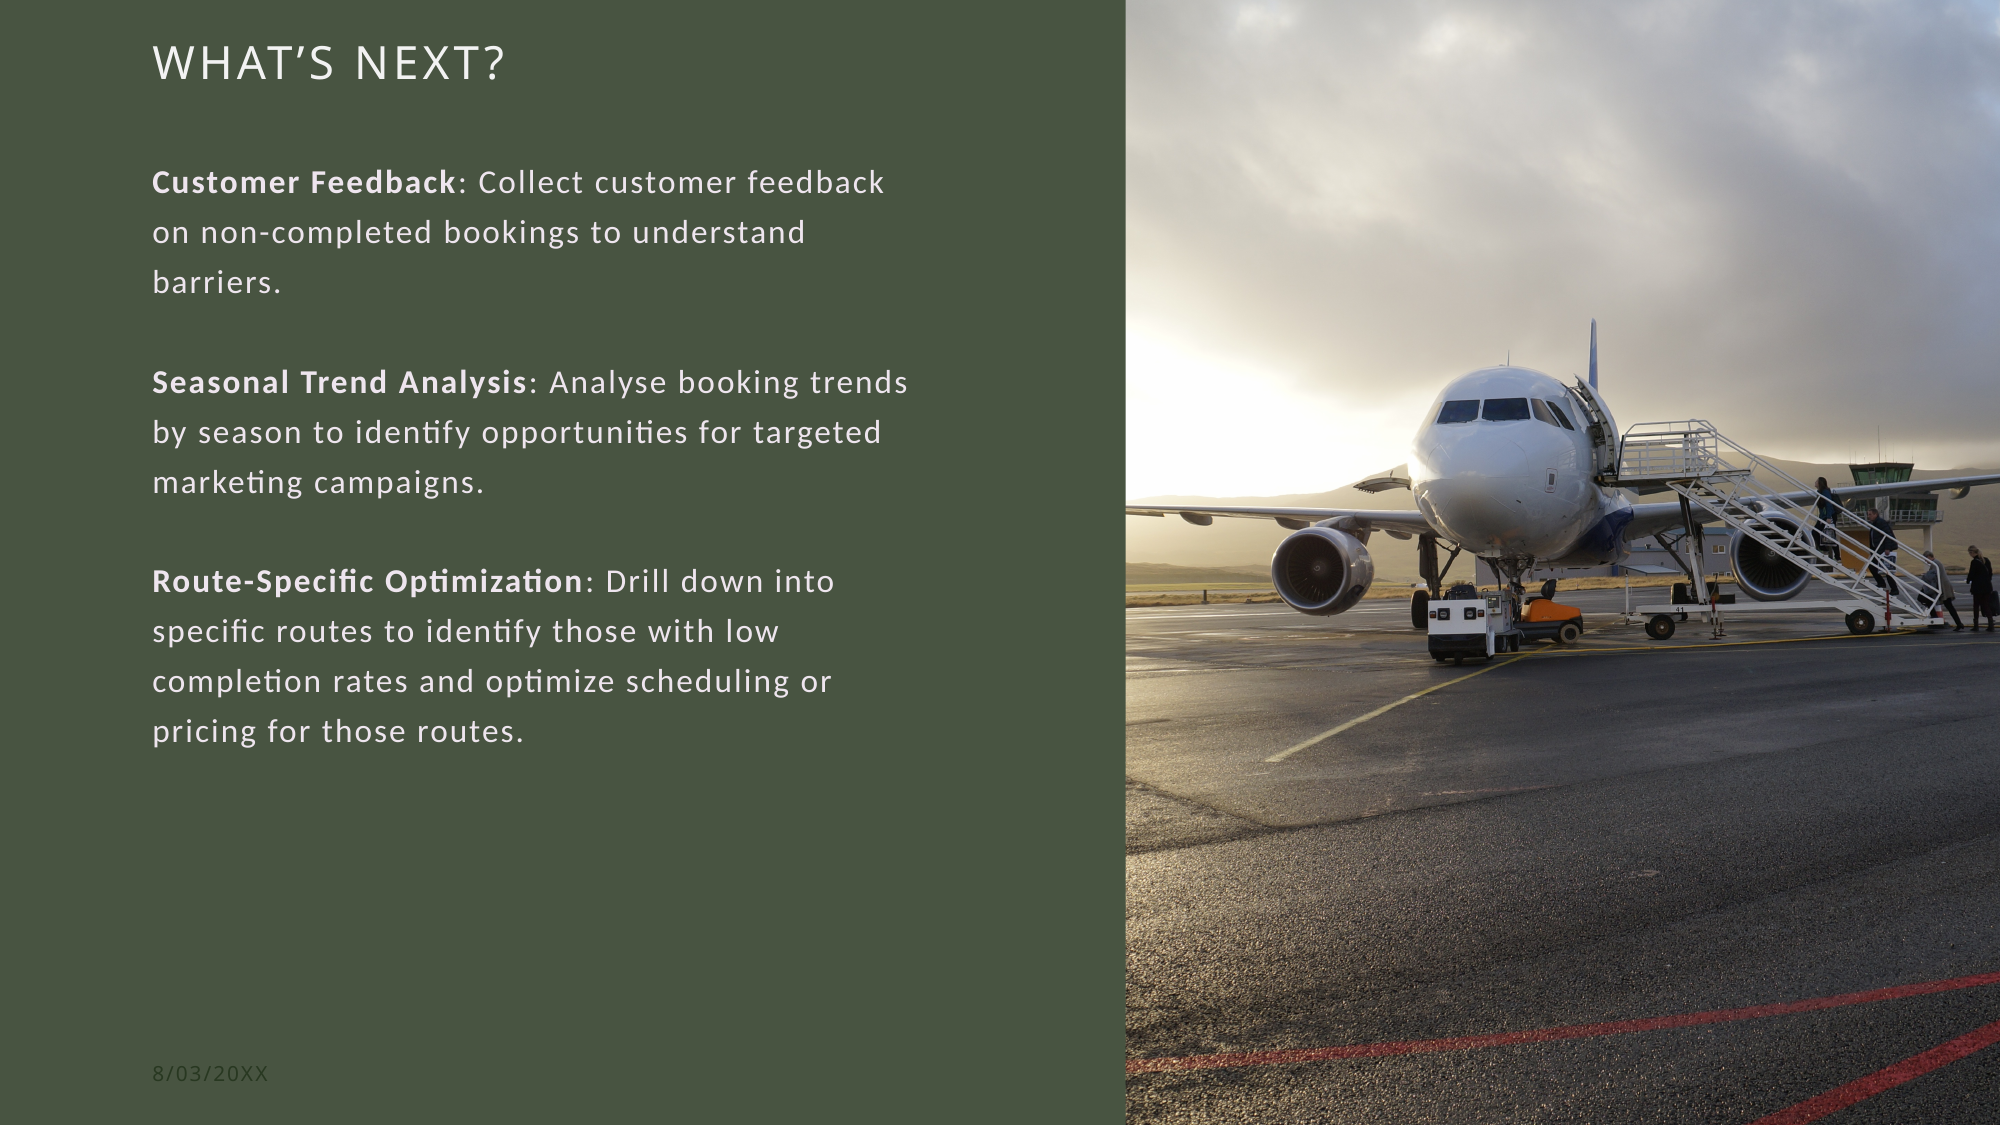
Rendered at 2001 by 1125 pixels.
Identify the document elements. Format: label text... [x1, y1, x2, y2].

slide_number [137, 1042, 588, 1103]
subtitle Customer Feedback: Collect customer feedback on non-completed bookings to understand barriers. Seasonal Trend Analysis: Analyse booking trends by season to identify opportunities for targeted marketing campaigns. Route-Specific Optimization: Drill down into specific routes to identify those with low completion rates and optimize scheduling or pricing for those routes. [137, 143, 938, 944]
title What’s next? [137, 39, 974, 89]
picture [1125, 0, 2000, 1125]
